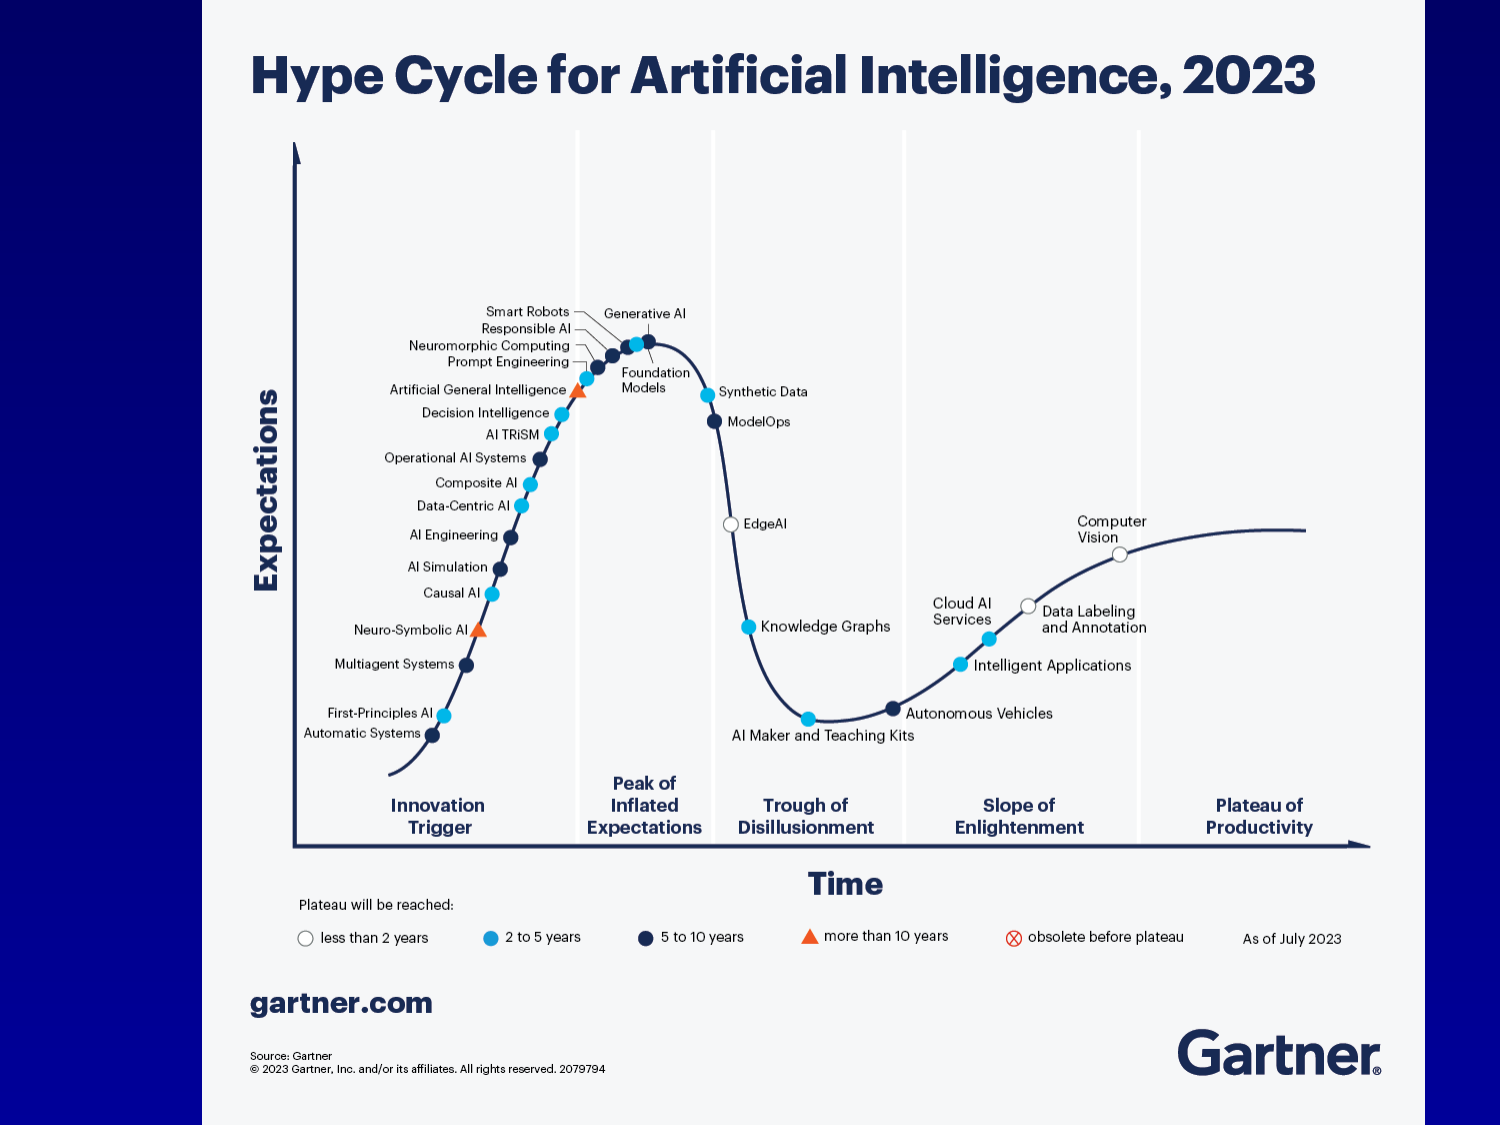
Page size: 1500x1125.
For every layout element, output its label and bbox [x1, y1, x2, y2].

picture [201, 0, 1426, 1125]
